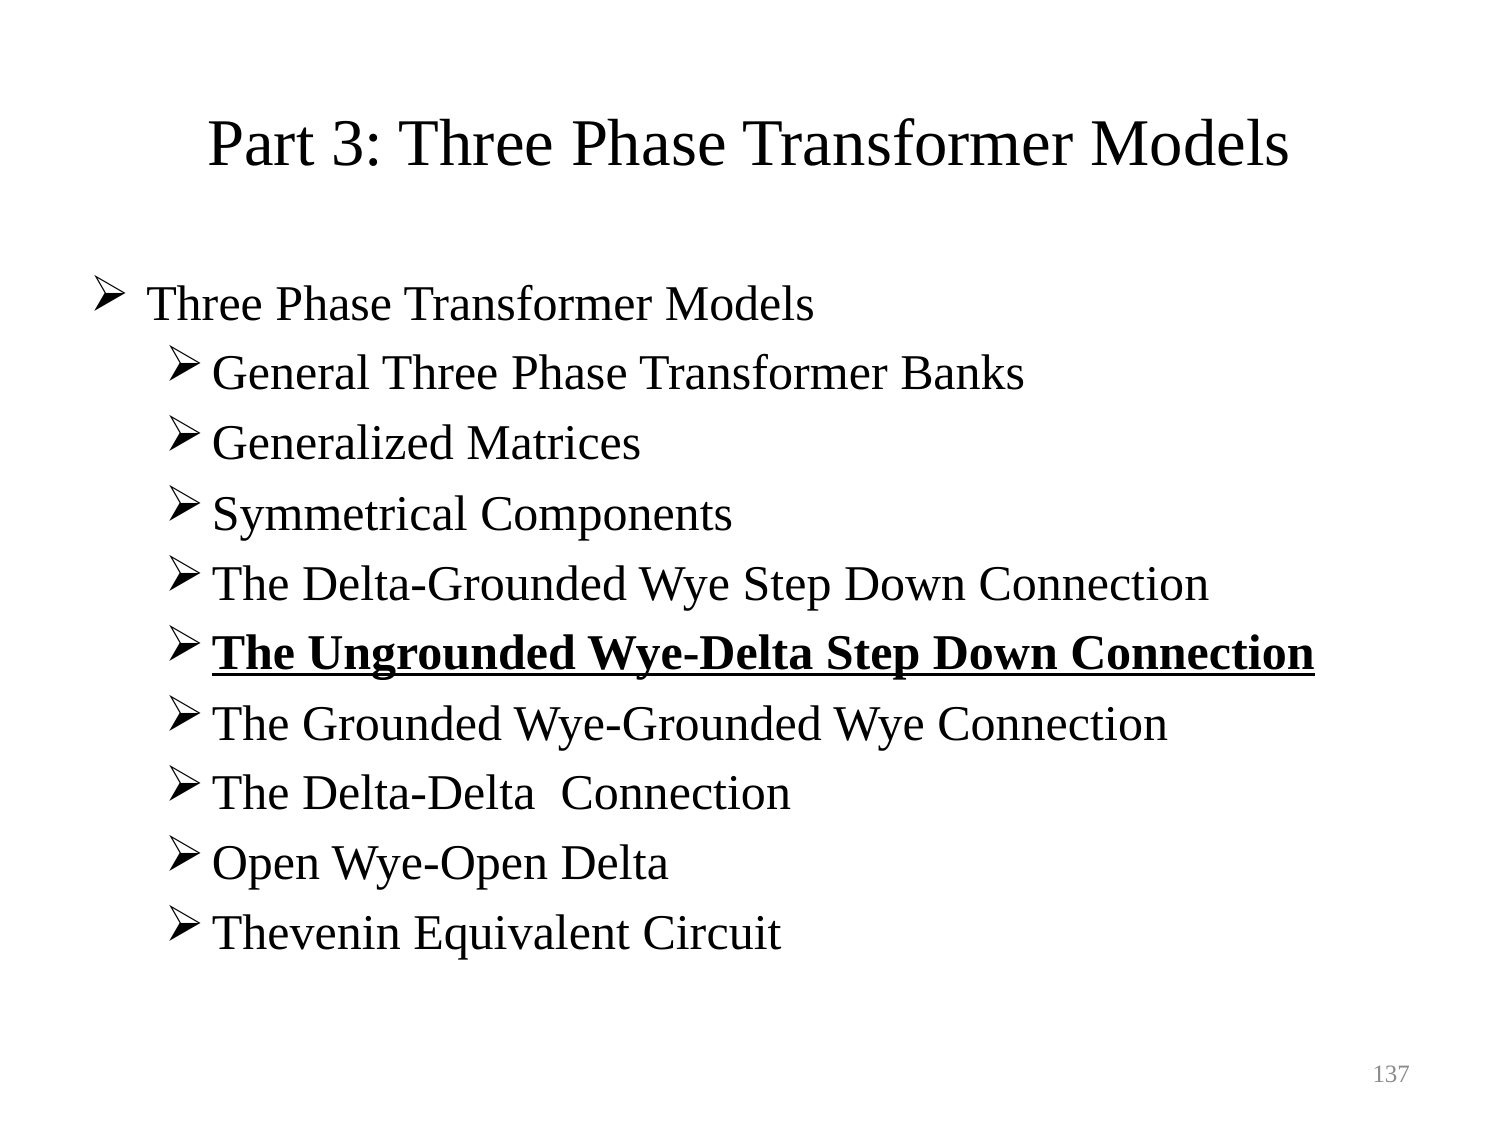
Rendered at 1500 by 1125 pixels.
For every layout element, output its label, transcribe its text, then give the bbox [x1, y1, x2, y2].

slide_number 137 [1074, 1042, 1425, 1103]
list Three Phase Transformer Models General Three Phase Transformer Banks Generalized Matrices Symmetrical Components The Delta-Grounded Wye Step Down Connection The Ungrounded Wye-Delta Step Down Connection The Grounded Wye-Grounded Wye Connection The Delta-Delta Connection Open Wye-Open Delta Thevenin Equivalent Circuit [75, 262, 1425, 1005]
title Part 3: Three Phase Transformer Models [75, 45, 1425, 233]
